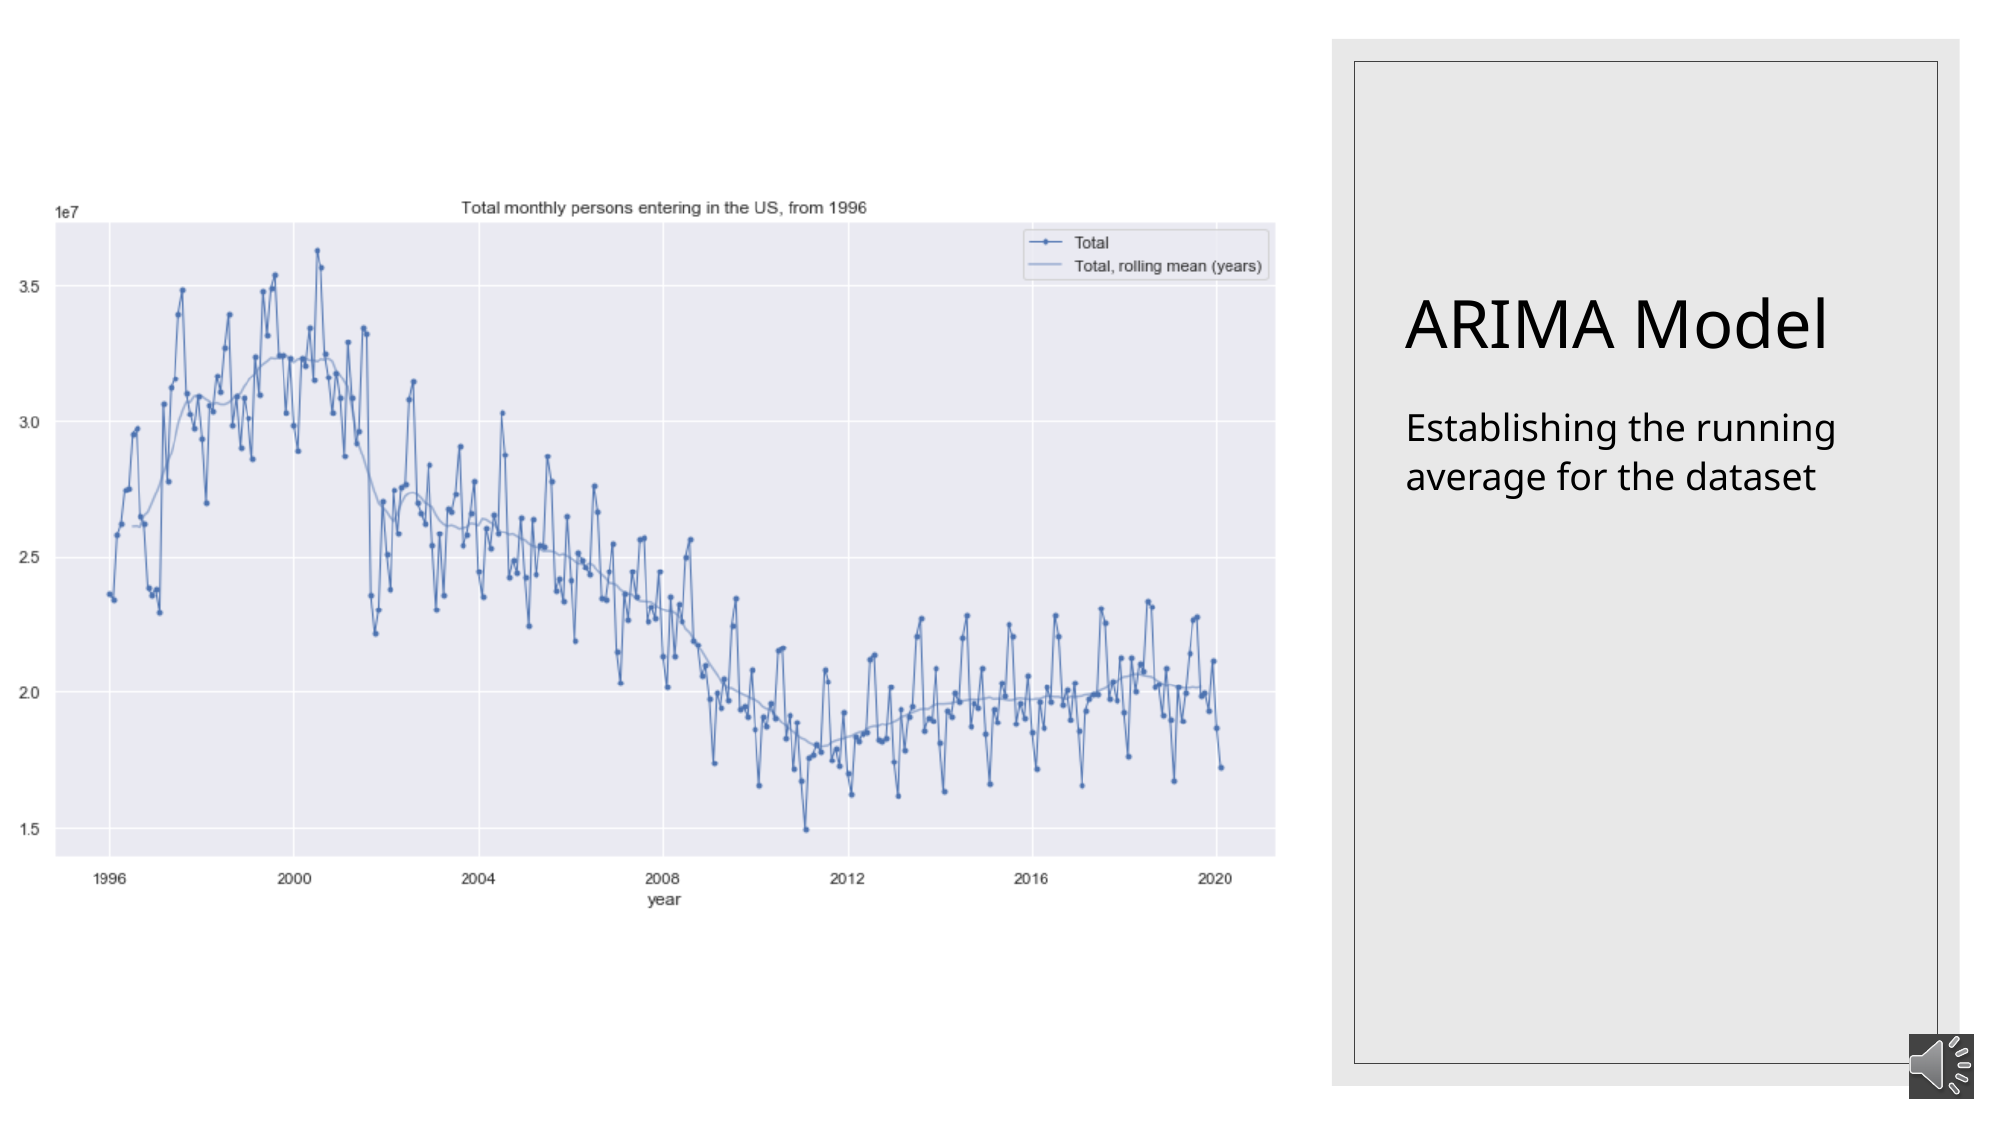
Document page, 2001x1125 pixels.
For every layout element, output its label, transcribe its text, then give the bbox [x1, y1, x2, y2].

title ARIMA Model [1390, 98, 1907, 369]
picture [1908, 1033, 1975, 1100]
list Establishing the running average for the dataset [1390, 391, 1907, 968]
picture [0, 186, 1300, 915]
